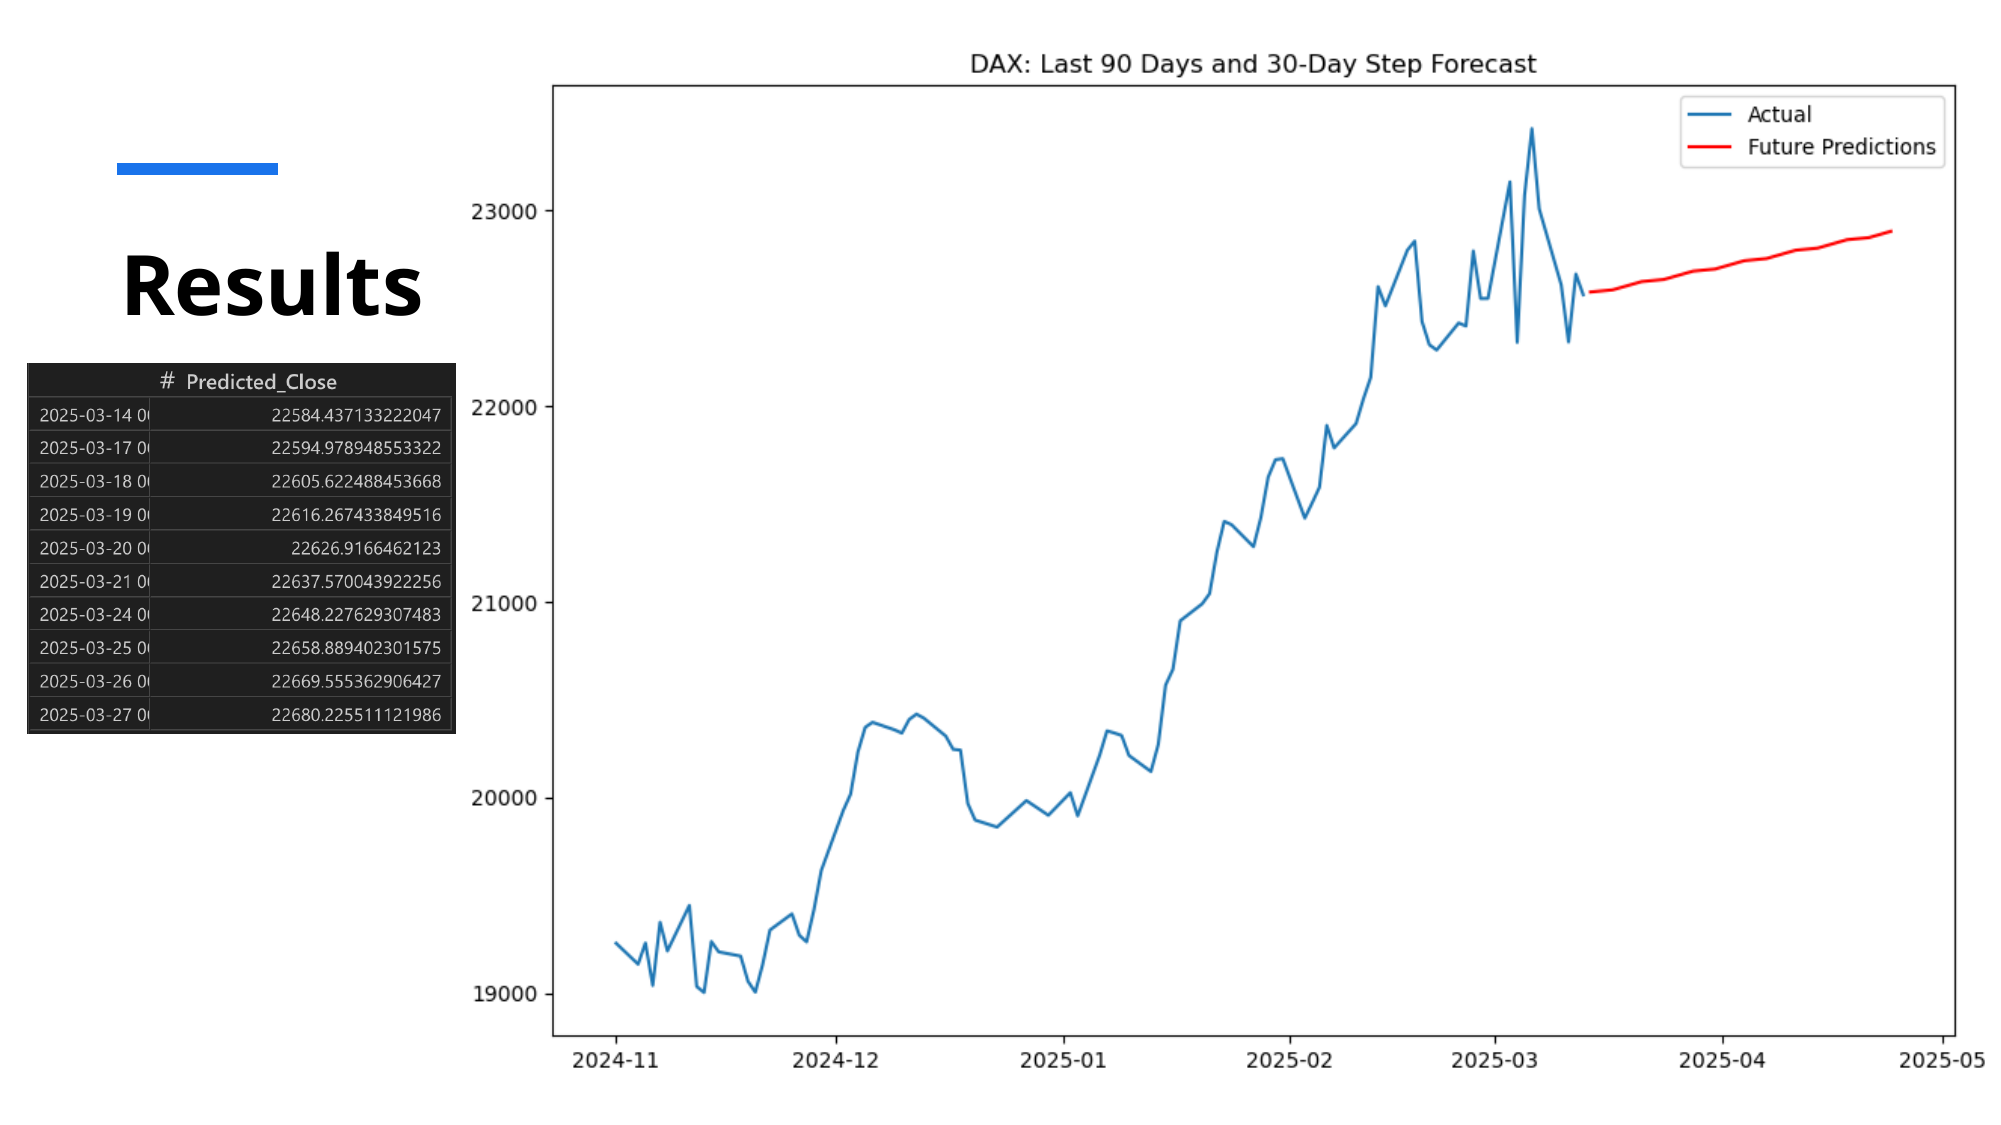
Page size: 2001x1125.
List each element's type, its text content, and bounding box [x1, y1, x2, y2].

picture [27, 39, 2000, 1089]
title Results [105, 224, 455, 363]
